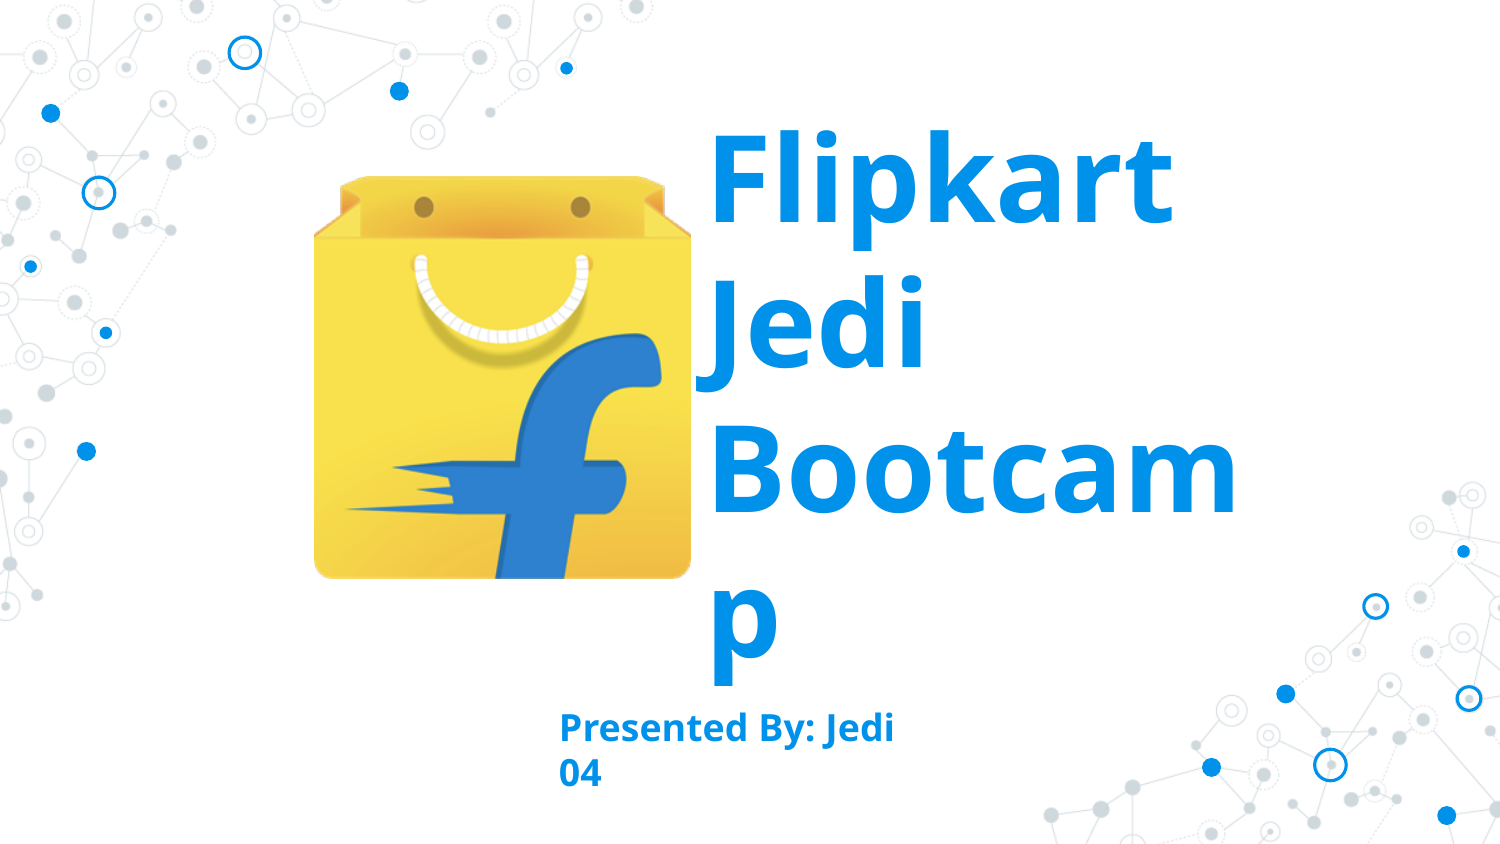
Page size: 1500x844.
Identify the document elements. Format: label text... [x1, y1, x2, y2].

title Flipkart Jedi Bootcamp [690, 176, 1332, 608]
title Presented By: Jedi 04 [543, 683, 957, 815]
picture [0, 0, 1500, 844]
